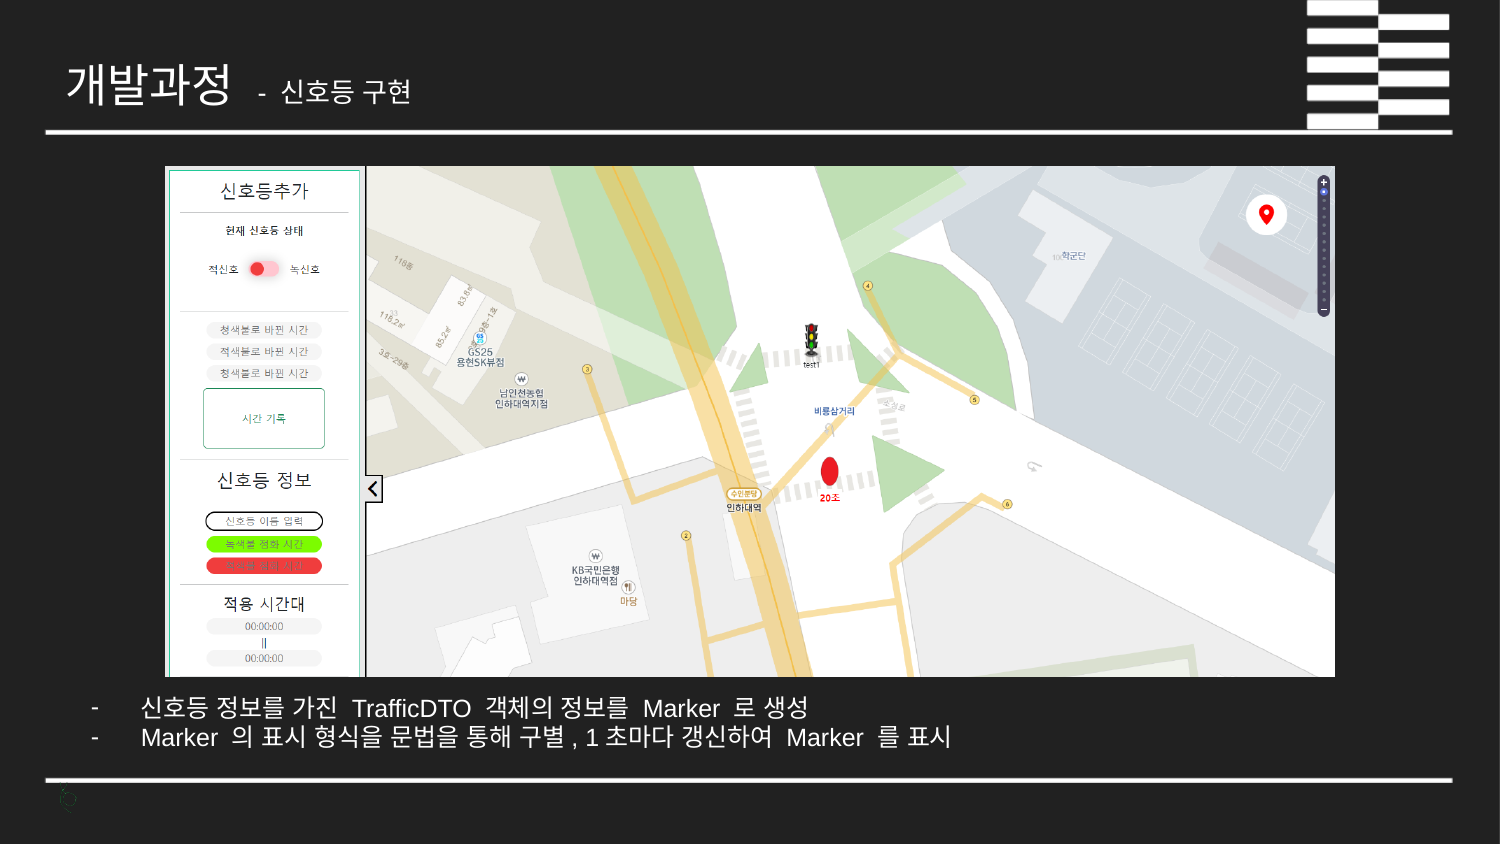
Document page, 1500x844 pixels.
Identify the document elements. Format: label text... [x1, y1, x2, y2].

text_box 신호등 정보를 가진 TrafficDTO 객체의 정보를 Marker 로 생성 Marker 의 표시 형식을 문법을 통해 구별, 1초마다 갱신하여 Marker 를 표시 [50, 677, 1392, 767]
text_box 개발과정 - 신호등 구현 [50, 41, 718, 127]
picture [0, 0, 1500, 844]
